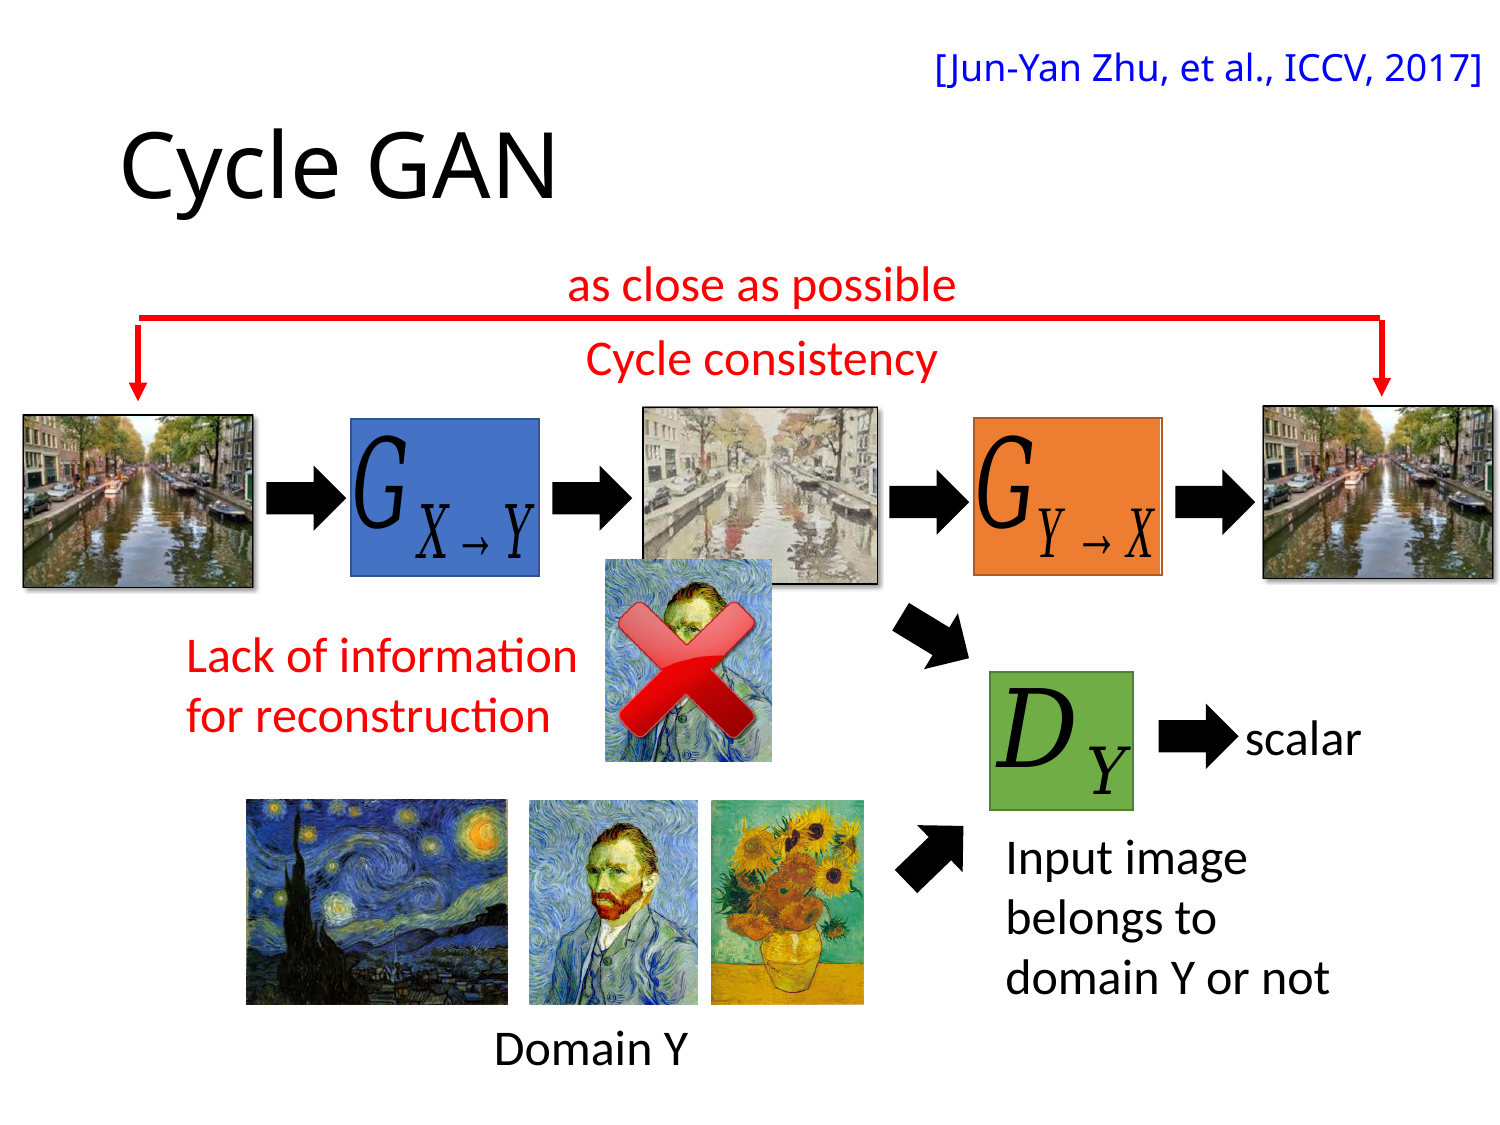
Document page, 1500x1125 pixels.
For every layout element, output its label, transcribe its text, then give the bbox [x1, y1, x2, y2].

text_box [894, 825, 964, 894]
picture [19, 410, 260, 594]
text_box [892, 602, 969, 670]
text_box Input image belongs to domain Y or not [990, 817, 1379, 1012]
text_box [889, 469, 970, 535]
picture [711, 800, 865, 1005]
text_box [Jun-Yan Zhu, et al., ICCV, 2017] [919, 36, 1498, 97]
title Cycle GAN [103, 59, 1397, 278]
text_box as close as possible [533, 243, 991, 315]
text_box [1175, 469, 1256, 535]
picture [1259, 401, 1500, 585]
text_box [552, 465, 633, 531]
picture [246, 799, 508, 1005]
text_box Domain Y [444, 1008, 738, 1084]
picture [529, 800, 698, 1005]
picture [605, 399, 884, 762]
text_box scalar [1230, 698, 1425, 774]
text_box Cycle consistency [533, 319, 991, 394]
text_box Lack of information for reconstruction [171, 615, 605, 751]
text_box [266, 465, 347, 531]
text_box [1158, 703, 1239, 769]
